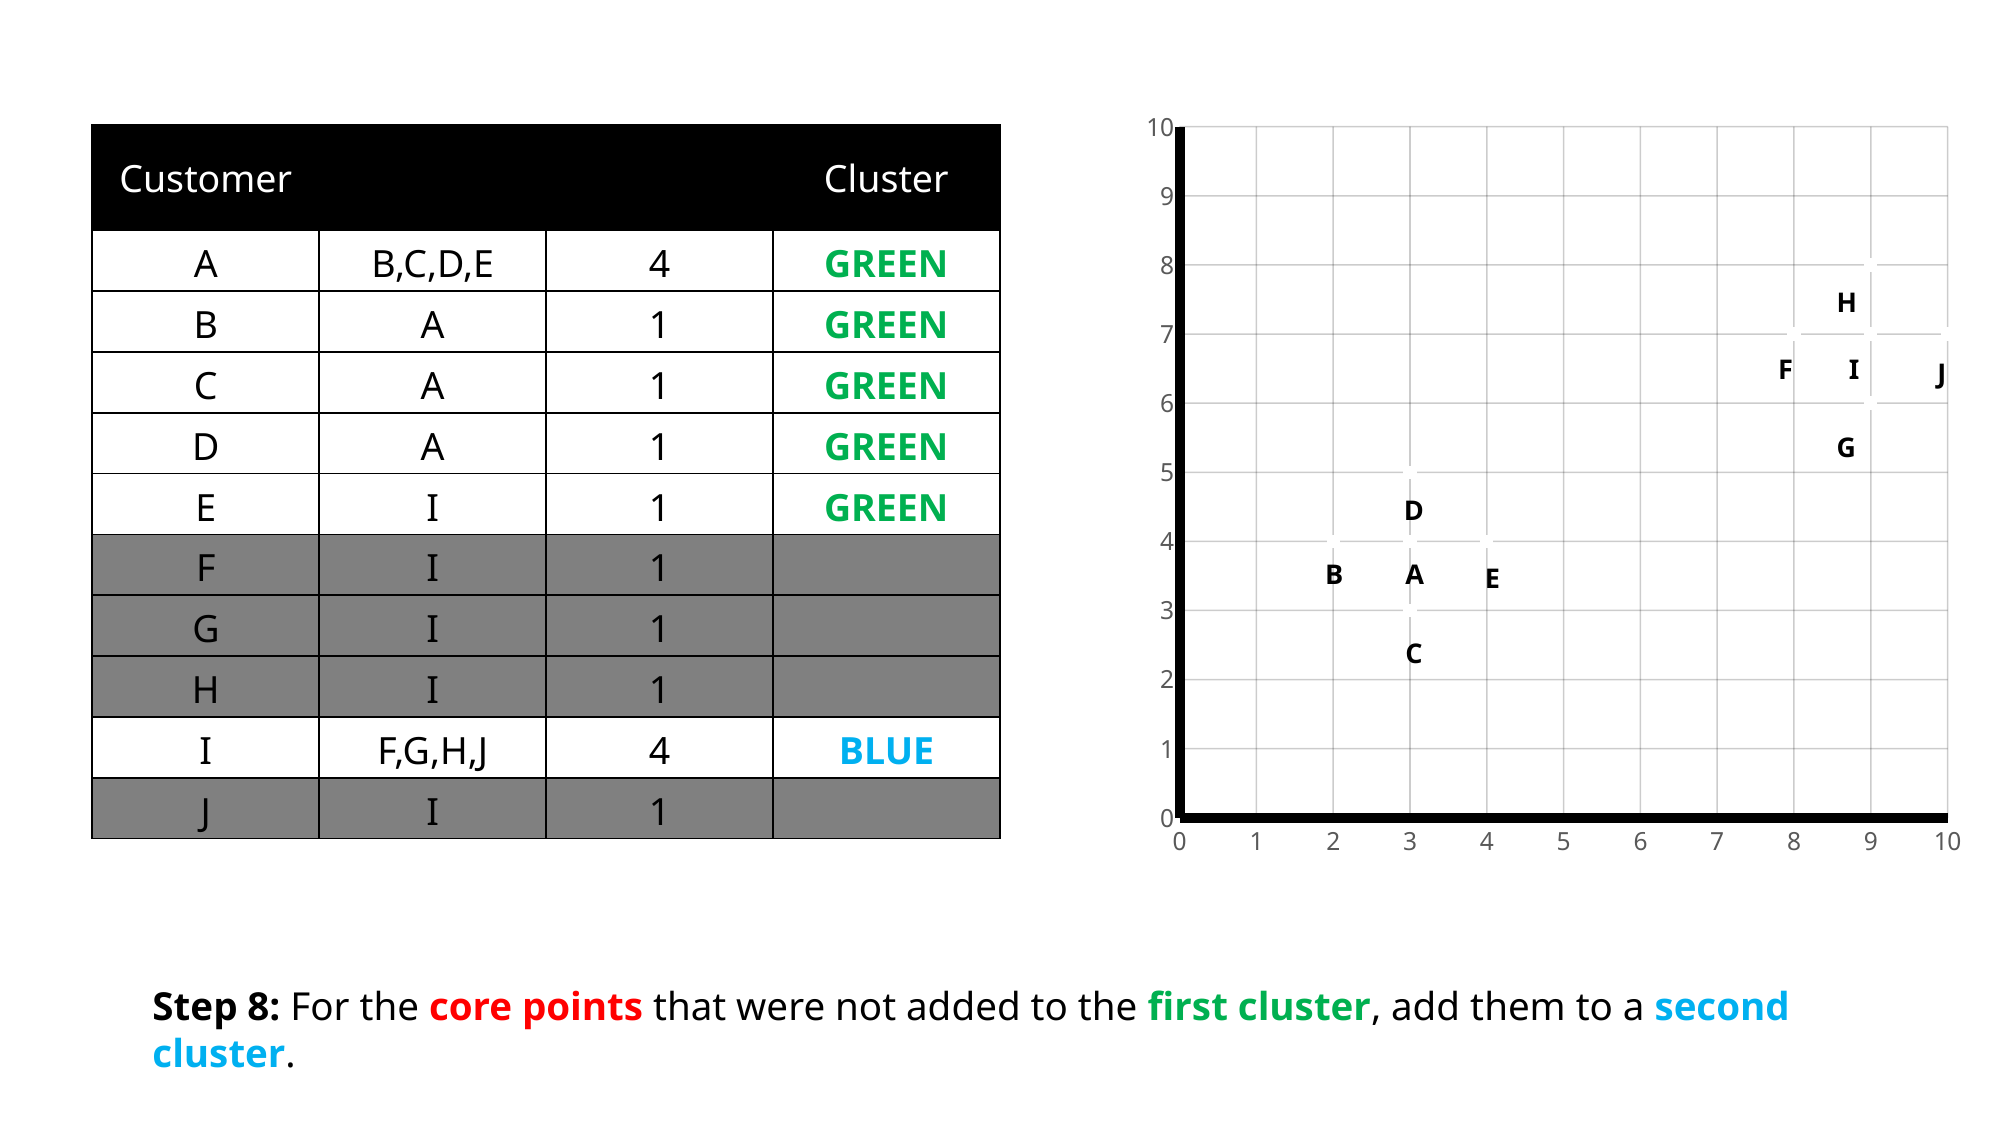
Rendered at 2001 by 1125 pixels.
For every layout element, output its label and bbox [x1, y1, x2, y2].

text_box [137, 975, 1863, 1085]
text_box [1134, 108, 1962, 877]
